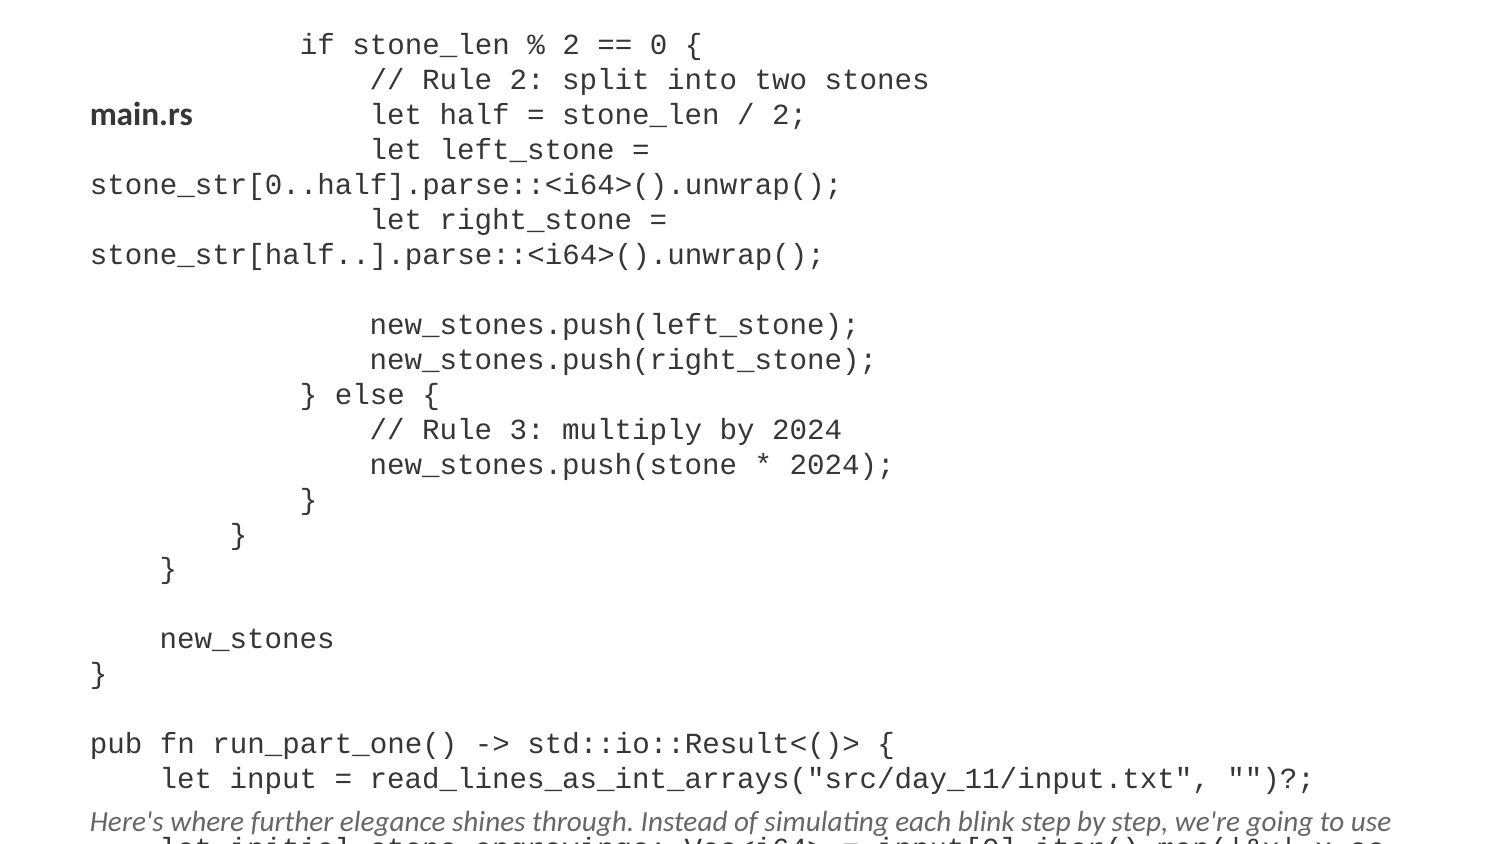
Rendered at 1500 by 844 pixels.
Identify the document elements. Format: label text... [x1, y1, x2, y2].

text_box main.rs [74, 74, 1425, 150]
text_box use std::collections::HashMap; use std::fs::File; use std::io::{self, BufRead, BufReader}; use std::path::Path; type MemoKey = (i64, usize); // (stone_value, blinks_remaining) type MemoMap = HashMap<MemoKey, usize>; fn read_lines_as_int_arrays<P>(filename: P, sep: &str) -> io::Result<Vec<Vec<i32>>> where P: AsRef<Path>, { let file = File::open(filename)?; let reader = BufReader::new(file); let lines: Vec<Result<String, io::Error>> = reader.lines().collect(); let mut int_arrays: Vec<Vec<i32>> = Vec::new(); // split each line by the passed in sep and parse each element as an integer for line in lines { let line: String = line?; let int_array: Vec<i32> = line.split(sep).map(|x| x.parse::<i32>().unwrap()).collect(); int_arrays.push(int_array); } Ok(int_arrays) } fn main() { run_part_one(); } // First, let's implement a naive solution for Part 1 fn execute_blink(stone_engravings: Vec<i64>) -> Vec<i64> { let mut new_stones = Vec::new(); for stone in stone_engravings { if stone == 0 { // Rule 1: stone = 0 -> replaced by stone marked 1 new_stones.push(1); } else { let stone_str = stone.to_string(); let stone_len = stone_str.len(); if stone_len % 2 == 0 { // Rule 2: split into two stones let half = stone_len / 2; let left_stone = stone_str[0..half].parse::<i64>().unwrap(); let right_stone = stone_str[half..].parse::<i64>().unwrap(); new_stones.push(left_stone); new_stones.push(right_stone); } else { // Rule 3: multiply by 2024 new_stones.push(stone * 2024); } } } new_stones } pub fn run_part_one() -> std::io::Result<()> { let input = read_lines_as_int_arrays("src/day_11/input.txt", "")?; let initial_stone_engravings: Vec<i64> = input[0].iter().map(|&x| x as i64).collect(); let mut stone_engravings = initial_stone_engravings.clone(); for _ in 0..25 { stone_engravings = execute_blink(stone_engravings); } // println!("Count of stones after 25 blinks: {}", stone_engravings.len()); run_part_two(); Ok(()) } fn count_stones_recursive(stone: i64, blinks: usize, memo: &mut MemoMap) -> usize { if blinks == 0 { return 1; } let key = (stone, blinks); if let Some(&count) = memo.get(&key) { return count; } let result = if stone == 0 { count_stones_recursive(1, blinks - 1, memo) } else { let digit_count = stone.to_string().len(); if digit_count % 2 == 0 { let stone_str = stone.to_string(); let half = digit_count / 2; let left = stone_str[..half].parse::<i64>().unwrap(); let right = stone_str[half..].parse::<i64>().unwrap(); count_stones_recursive(left, blinks - 1, memo) + count_stones_recursive(right, blinks - 1, memo) } else { count_stones_recursive(stone * 2024, blinks - 1, memo) } }; memo.insert(key, result); result } pub fn run_part_two() -> std::io::Result<()> { let input = read_lines_as_int_arrays("src/day_11/input.txt", "")?; let initial_stones: Vec<i64> = input[0].iter().map(|&x| x as i64).collect(); let blinks = 75; let mut memo = HashMap::new(); [74, 179, 1425, 780]
text_box Here's where further elegance shines through. Instead of simulating each blink step by step, we're going to use our memoized recursive function to calculate the total stones efficiently. We can give our map function the desired number of blinks directly. [74, 794, 1425, 844]
